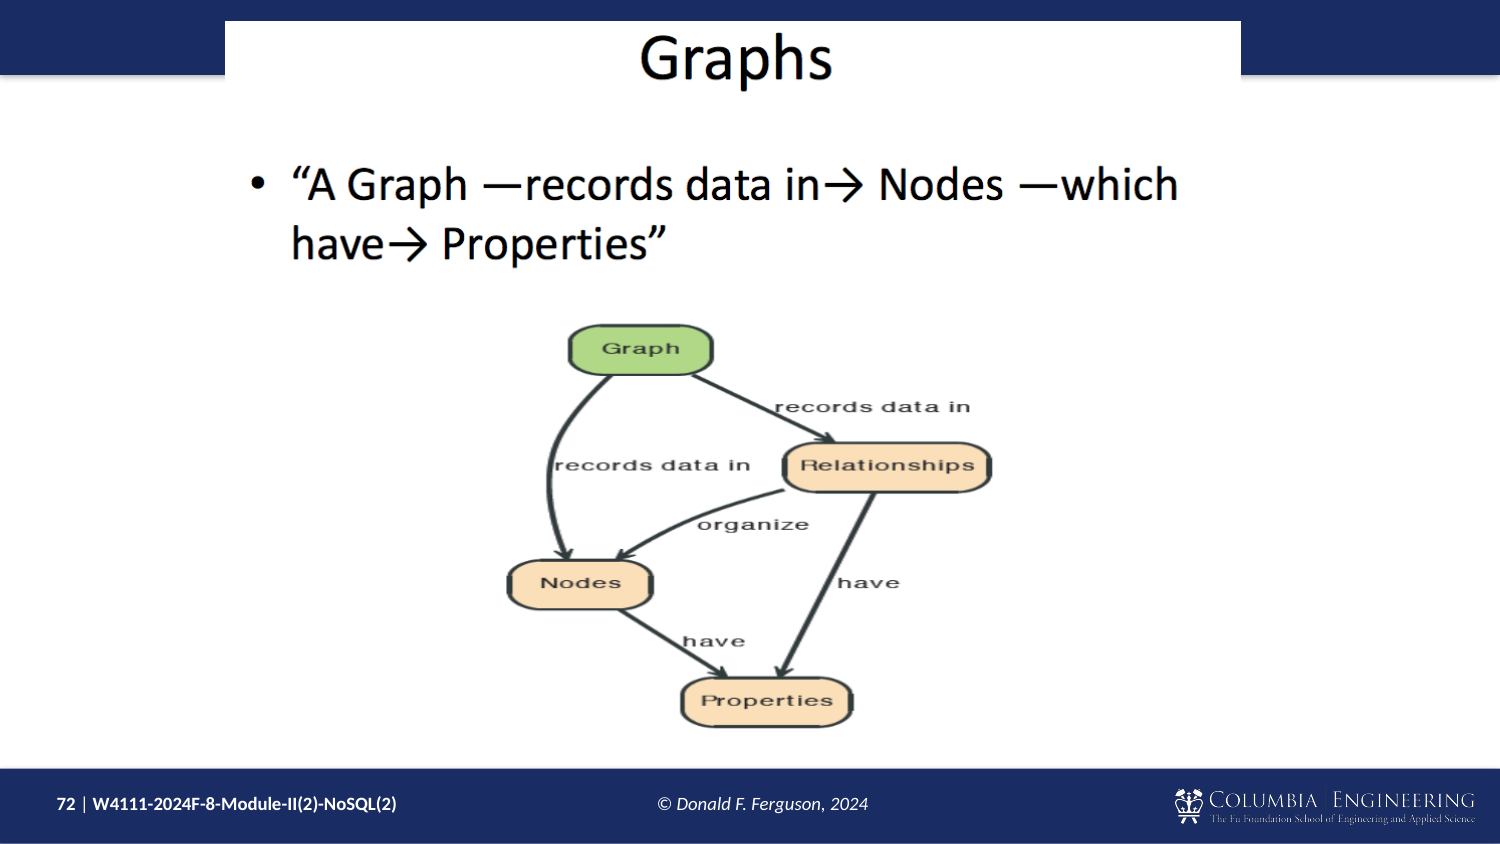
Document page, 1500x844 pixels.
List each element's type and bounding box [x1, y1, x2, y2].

picture [224, 21, 1241, 742]
